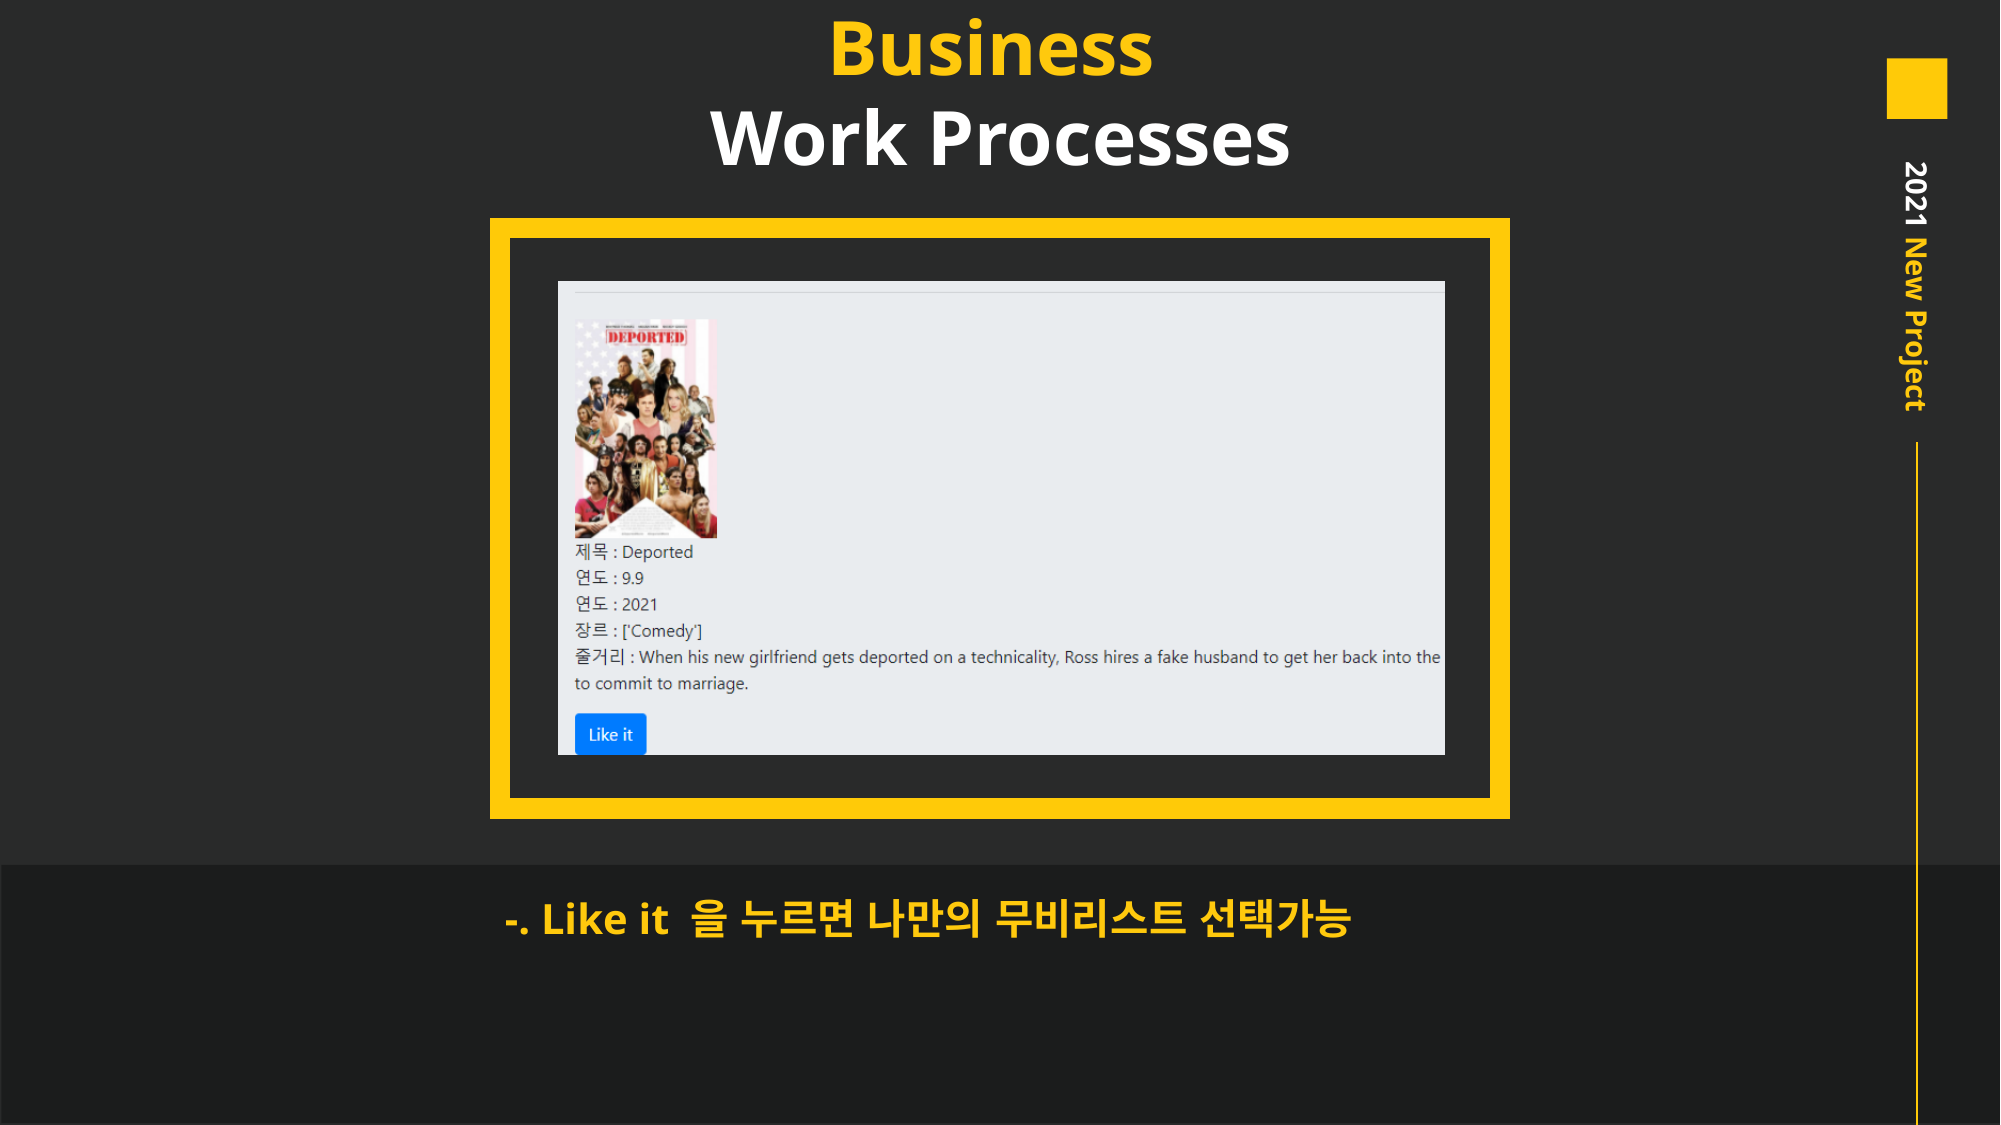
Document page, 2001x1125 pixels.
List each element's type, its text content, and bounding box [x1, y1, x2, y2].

text_box [1918, 864, 2000, 1124]
text_box -. Like it 을 누르면 나만의 무비리스트 선택가능 [468, 885, 1500, 951]
text_box [0, 864, 1916, 1124]
text_box Business Work Processes [438, 0, 1564, 189]
text_box [1886, 57, 1948, 120]
picture [558, 281, 1445, 755]
text_box [499, 227, 1501, 809]
text_box 2021 New Project [1892, 147, 1943, 1067]
